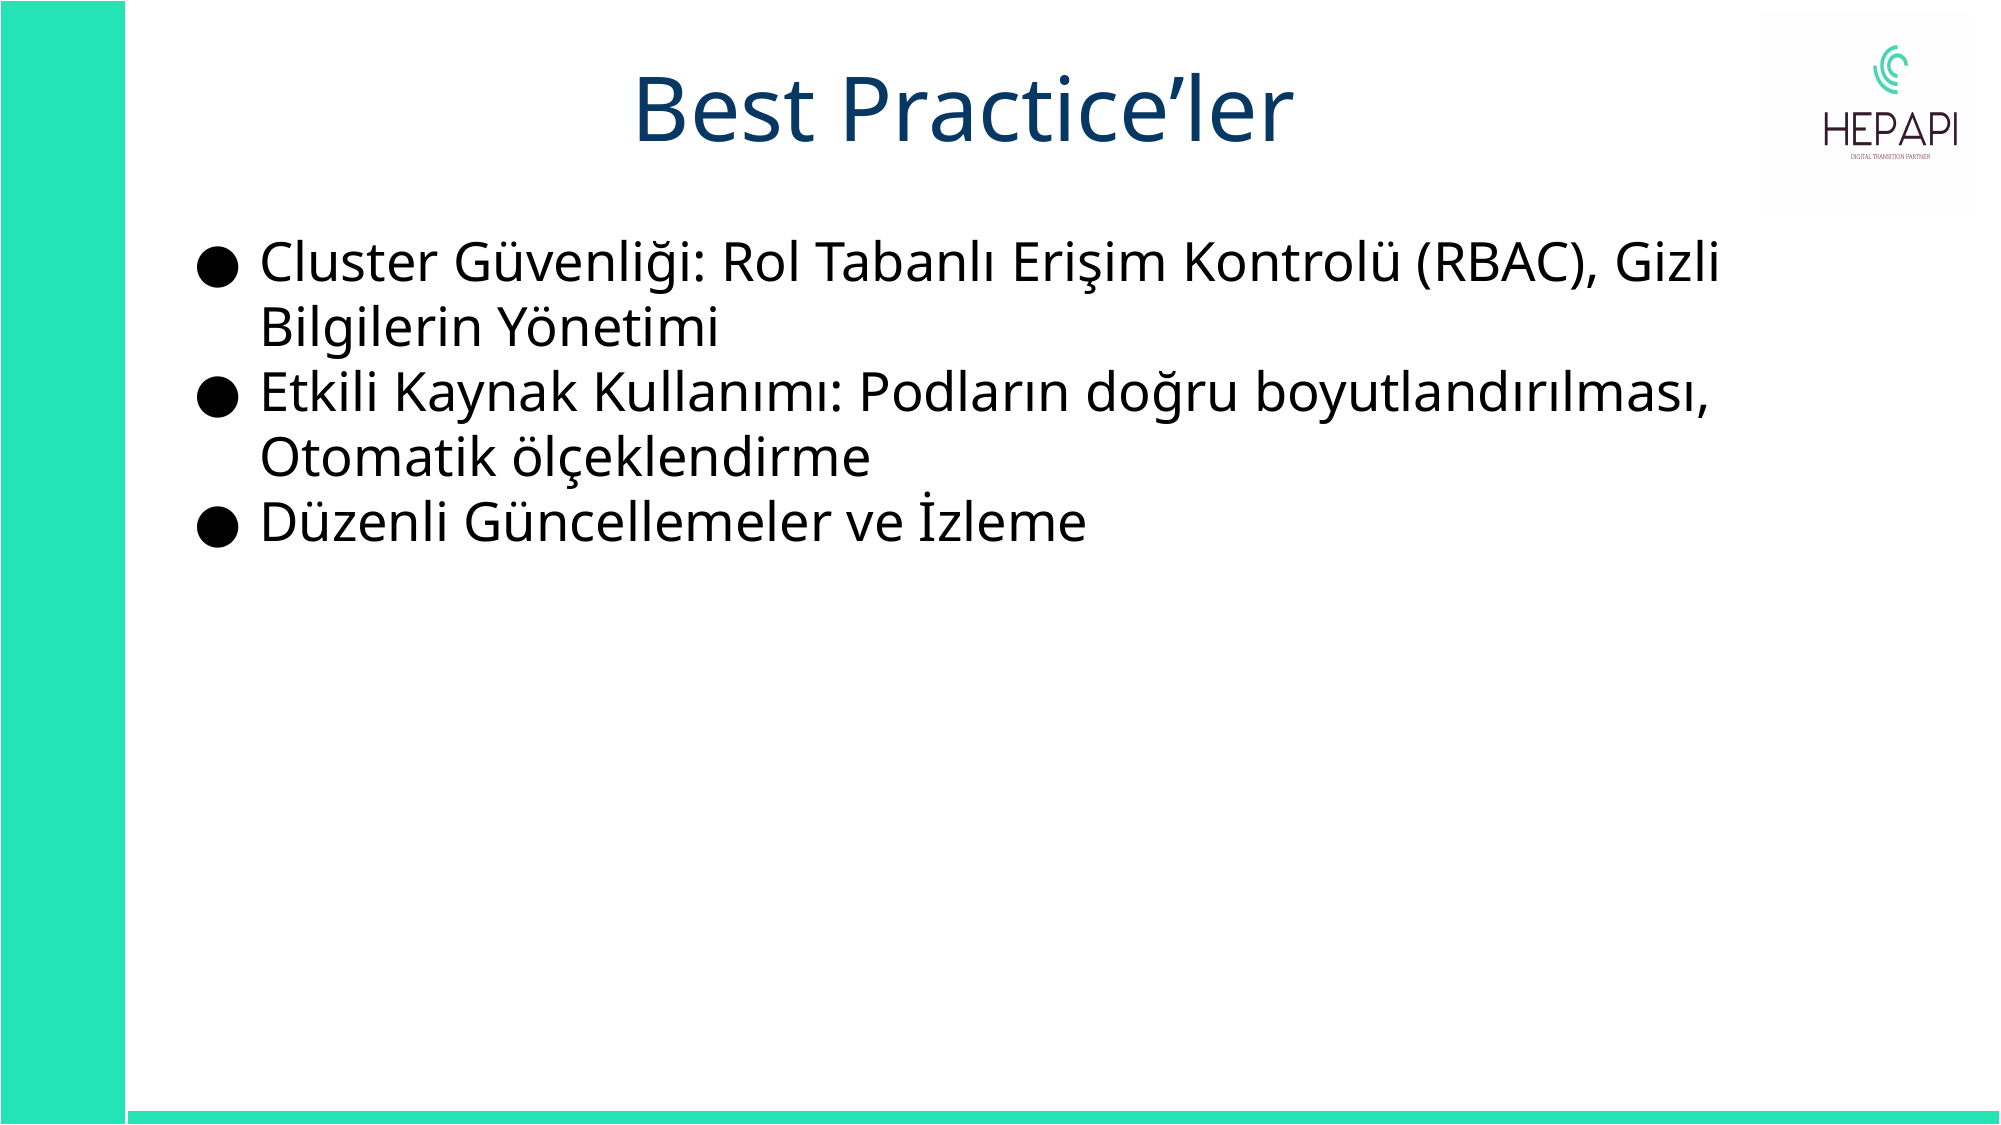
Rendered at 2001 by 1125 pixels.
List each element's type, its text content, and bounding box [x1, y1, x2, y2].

text_box [126, 1109, 2000, 1125]
picture [1759, 10, 1976, 213]
text_box Cluster Güvenliği: Rol Tabanlı Erişim Kontrolü (RBAC), Gizli Bilgilerin Yönetimi Etkili Kaynak Kullanımı: Podların doğru boyutlandırılması, Otomatik ölçeklendirme Düzenli Güncellemeler ve İzleme [169, 212, 1958, 615]
text_box [0, 0, 127, 1125]
text_box Best Practice’ler [616, 36, 1383, 187]
